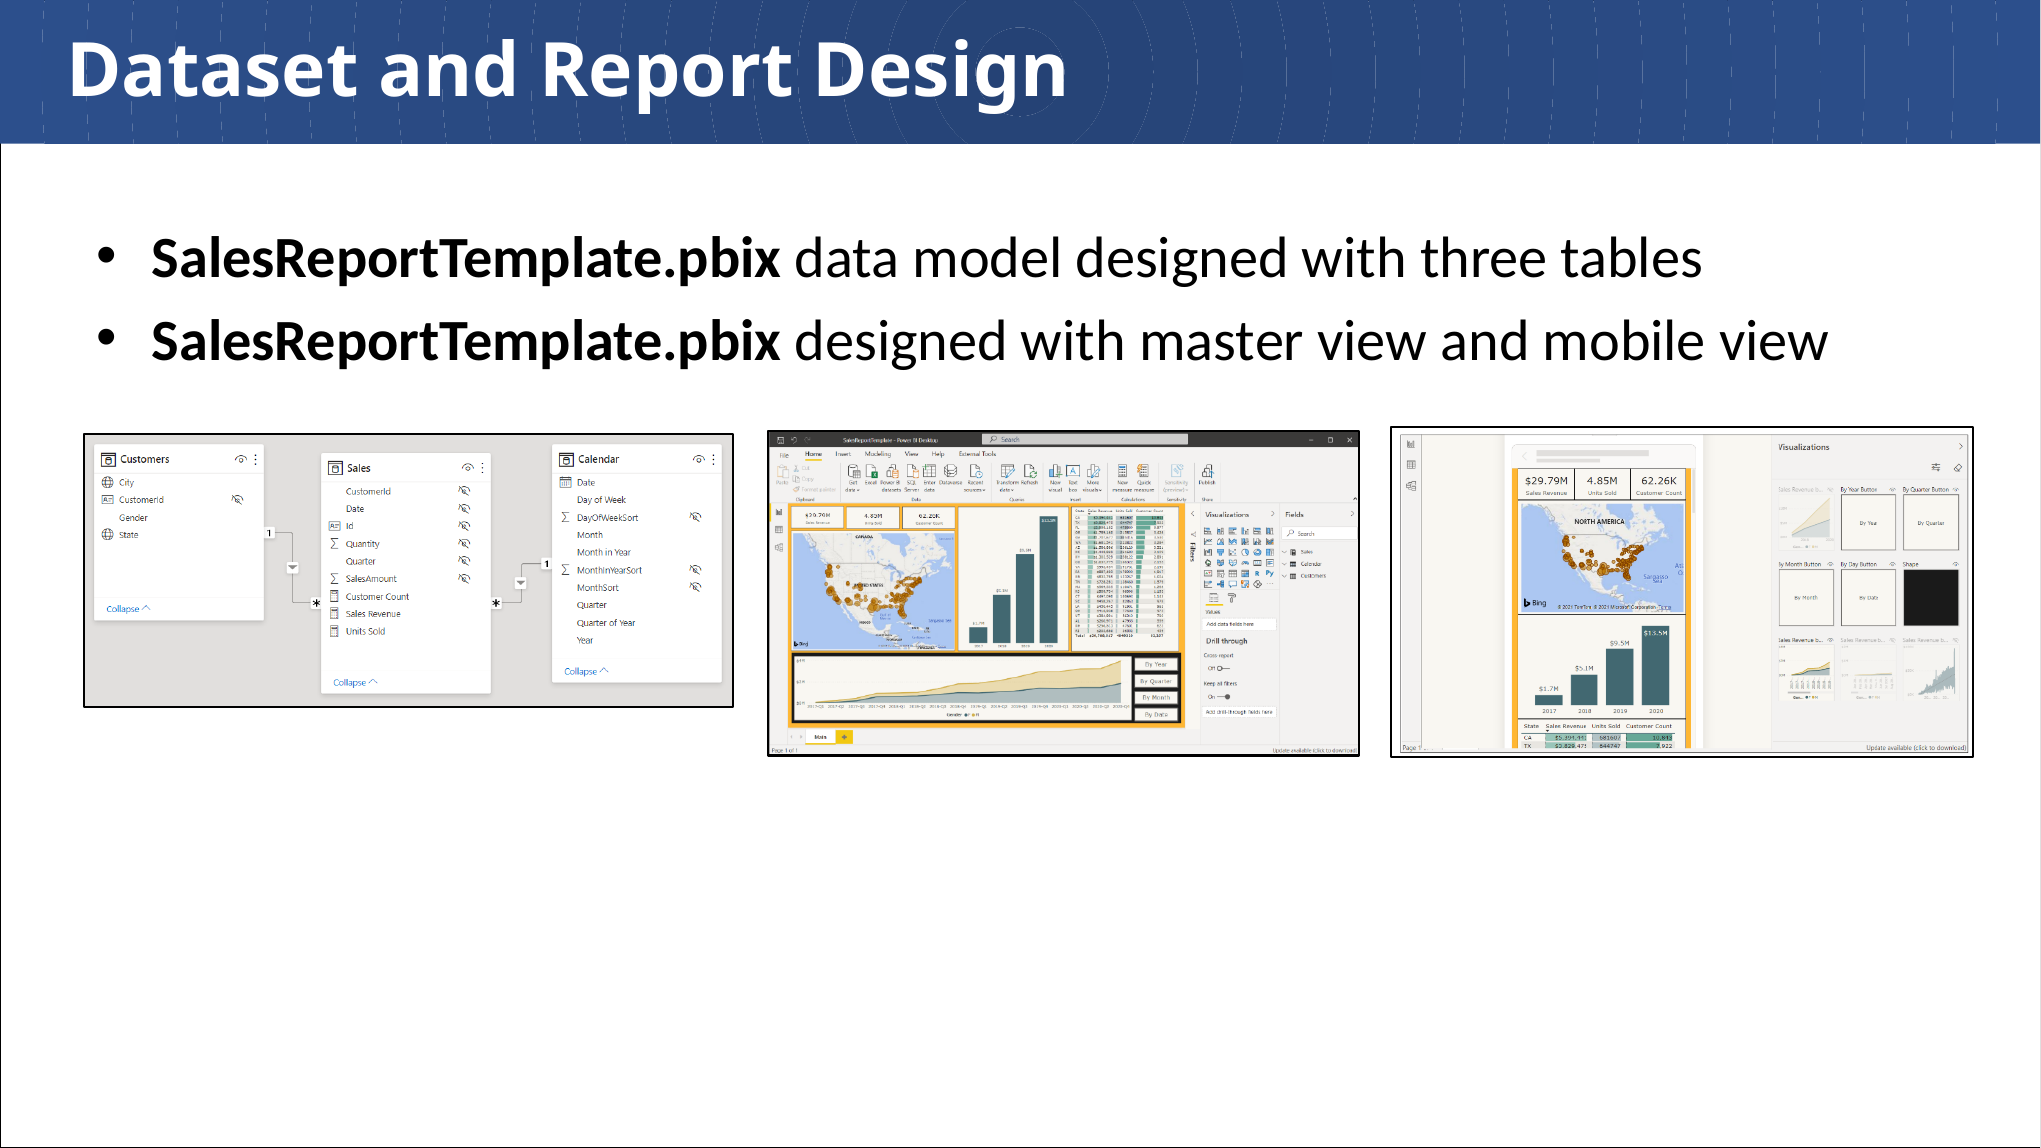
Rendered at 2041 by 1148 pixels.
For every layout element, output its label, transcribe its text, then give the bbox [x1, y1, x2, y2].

picture [84, 435, 732, 706]
list SalesReportTemplate.pbix data model designed with three tables SalesReportTemplate.pbix designed with master view and mobile view [81, 211, 1990, 381]
picture [1392, 428, 1973, 757]
picture [769, 431, 1359, 755]
title Dataset and Report Design [51, 31, 1988, 113]
